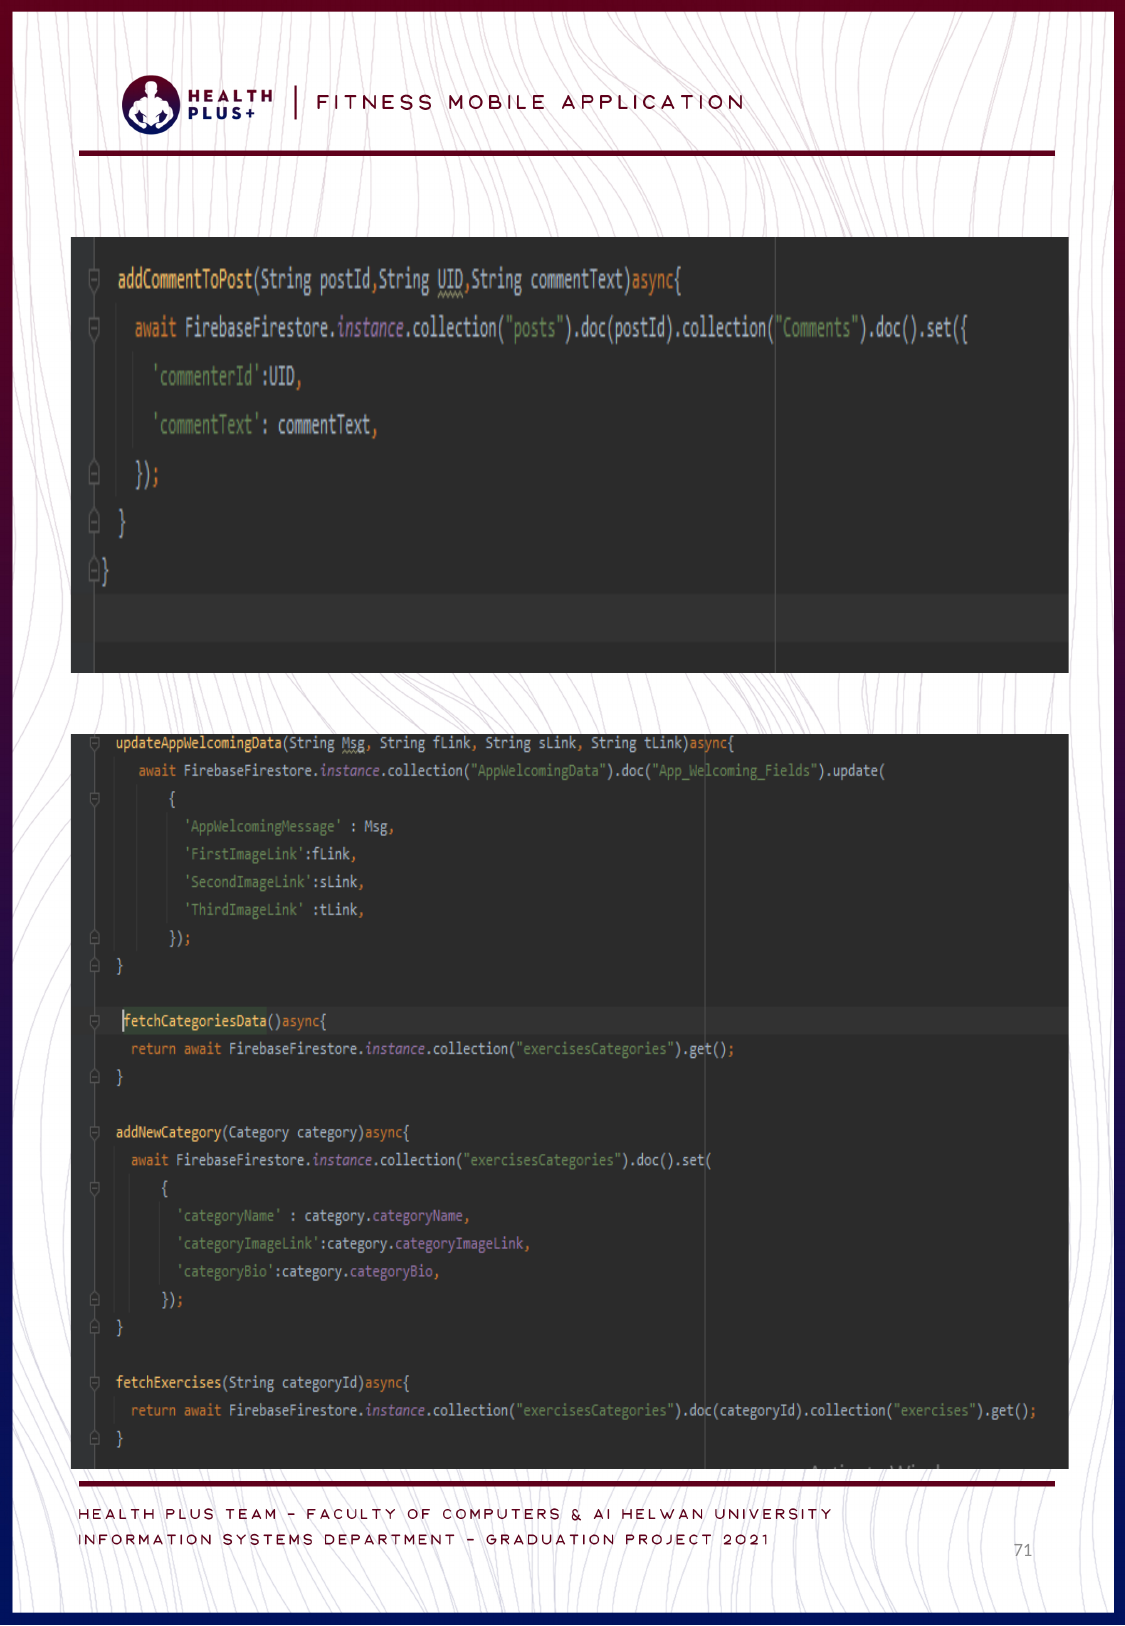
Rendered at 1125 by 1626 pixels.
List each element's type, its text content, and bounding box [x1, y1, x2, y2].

picture [0, 0, 1125, 1625]
slide_number 71 [794, 1506, 1048, 1593]
